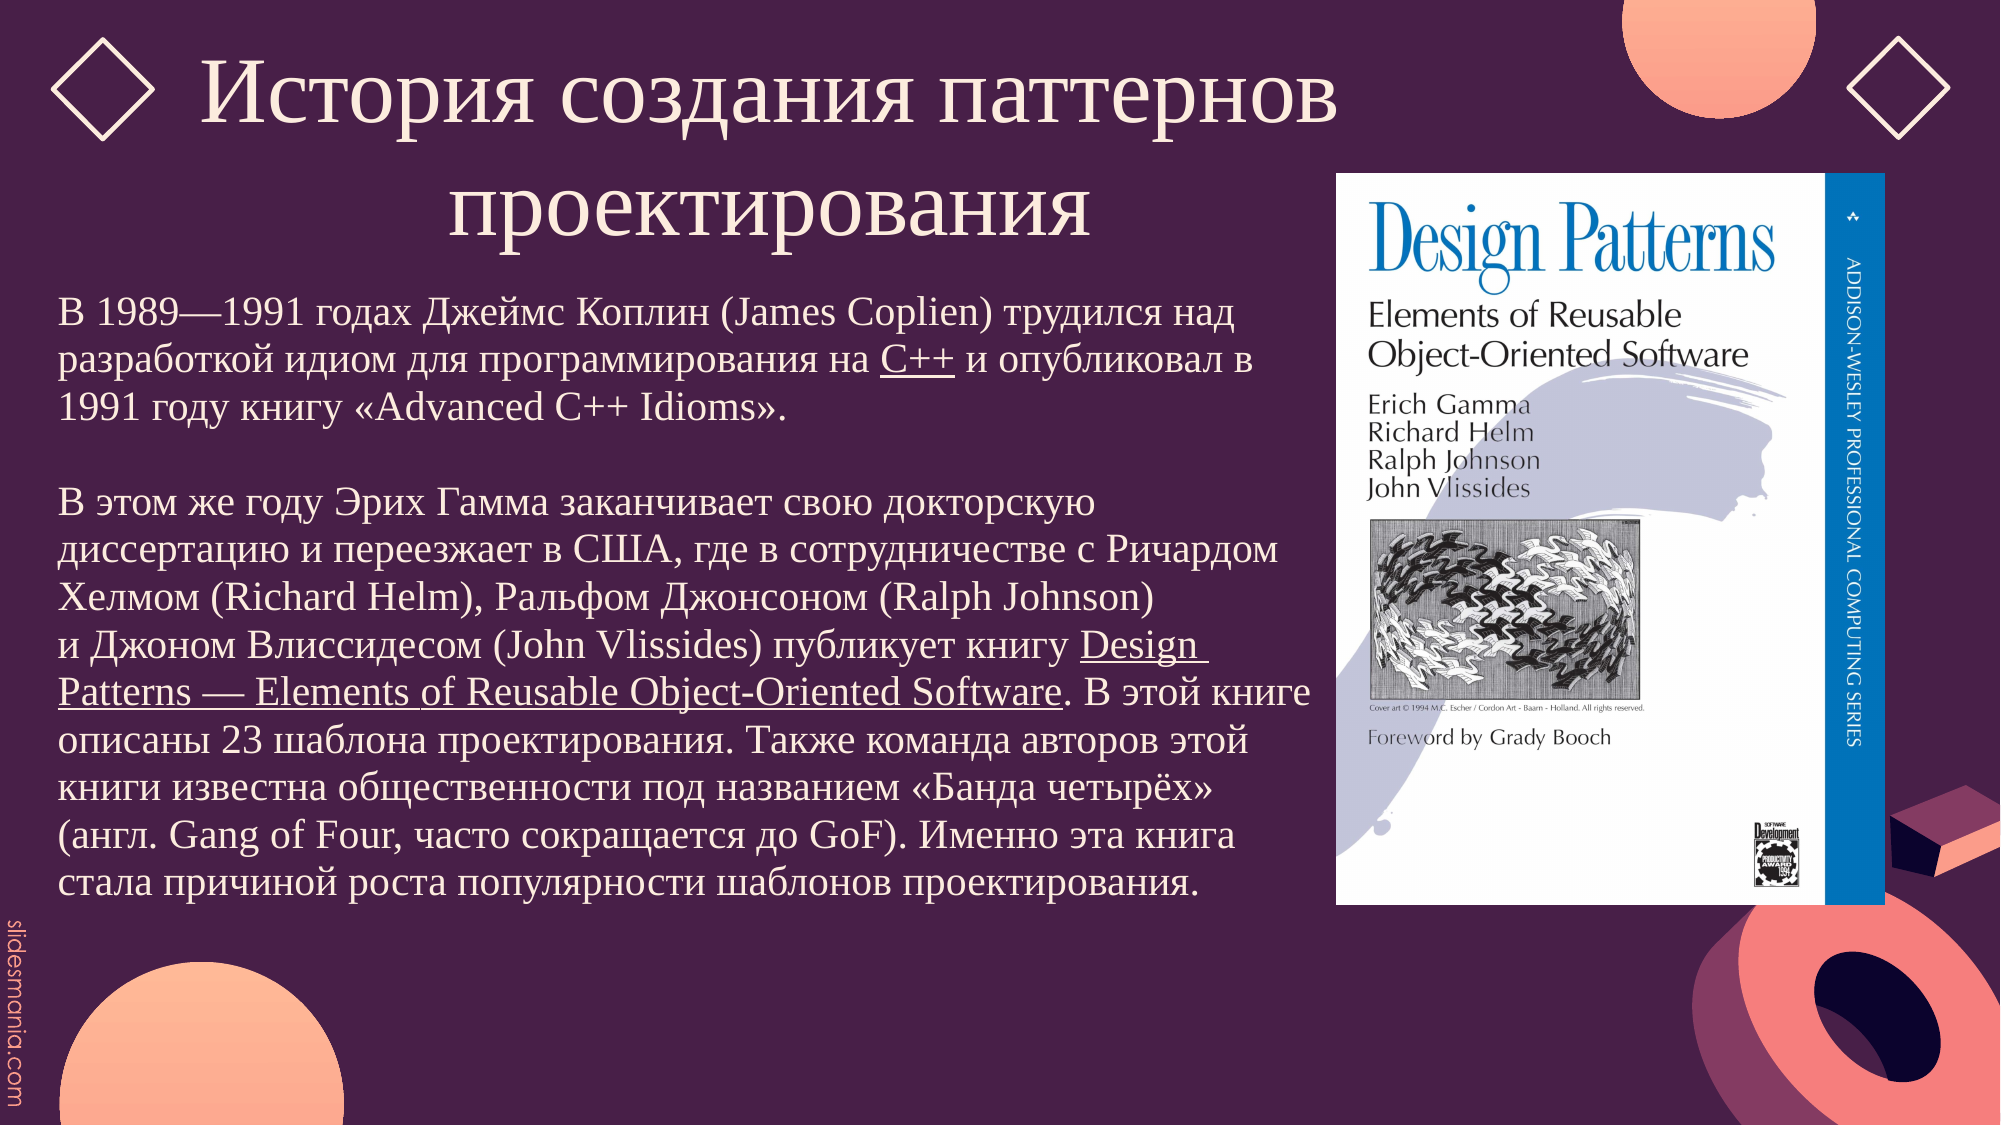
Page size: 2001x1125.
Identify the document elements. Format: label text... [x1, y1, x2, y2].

text_box В 1989—1991 годах Джеймс Коплин (James Coplien) трудился над разработкой идиом для программирования на C++ и опубликовал в 1991 году книгу «Advanced C++ Idioms». В этом же году Эрих Гамма заканчивает свою докторскую диссертацию и переезжает в США, где в сотрудничестве с Ричардом Хелмом (Richard Helm), Ральфом Джонсоном (Ralph Johnson) и Джоном Влиссидесом (John Vlissides) публикует книгу Design Patterns — Elements of Reusable Object-Oriented Software. В этой книге описаны 23 шаблона проектирования. Также команда авторов этой книги известна общественности под названием «Банда четырёх» (англ. Gang of Four, часто сокращается до GoF). Именно эта книга стала причиной роста популярности шаблонов проектирования. [22, 267, 1337, 927]
text_box История создания паттернов проектирования [0, 9, 1588, 296]
picture [1336, 173, 1885, 905]
